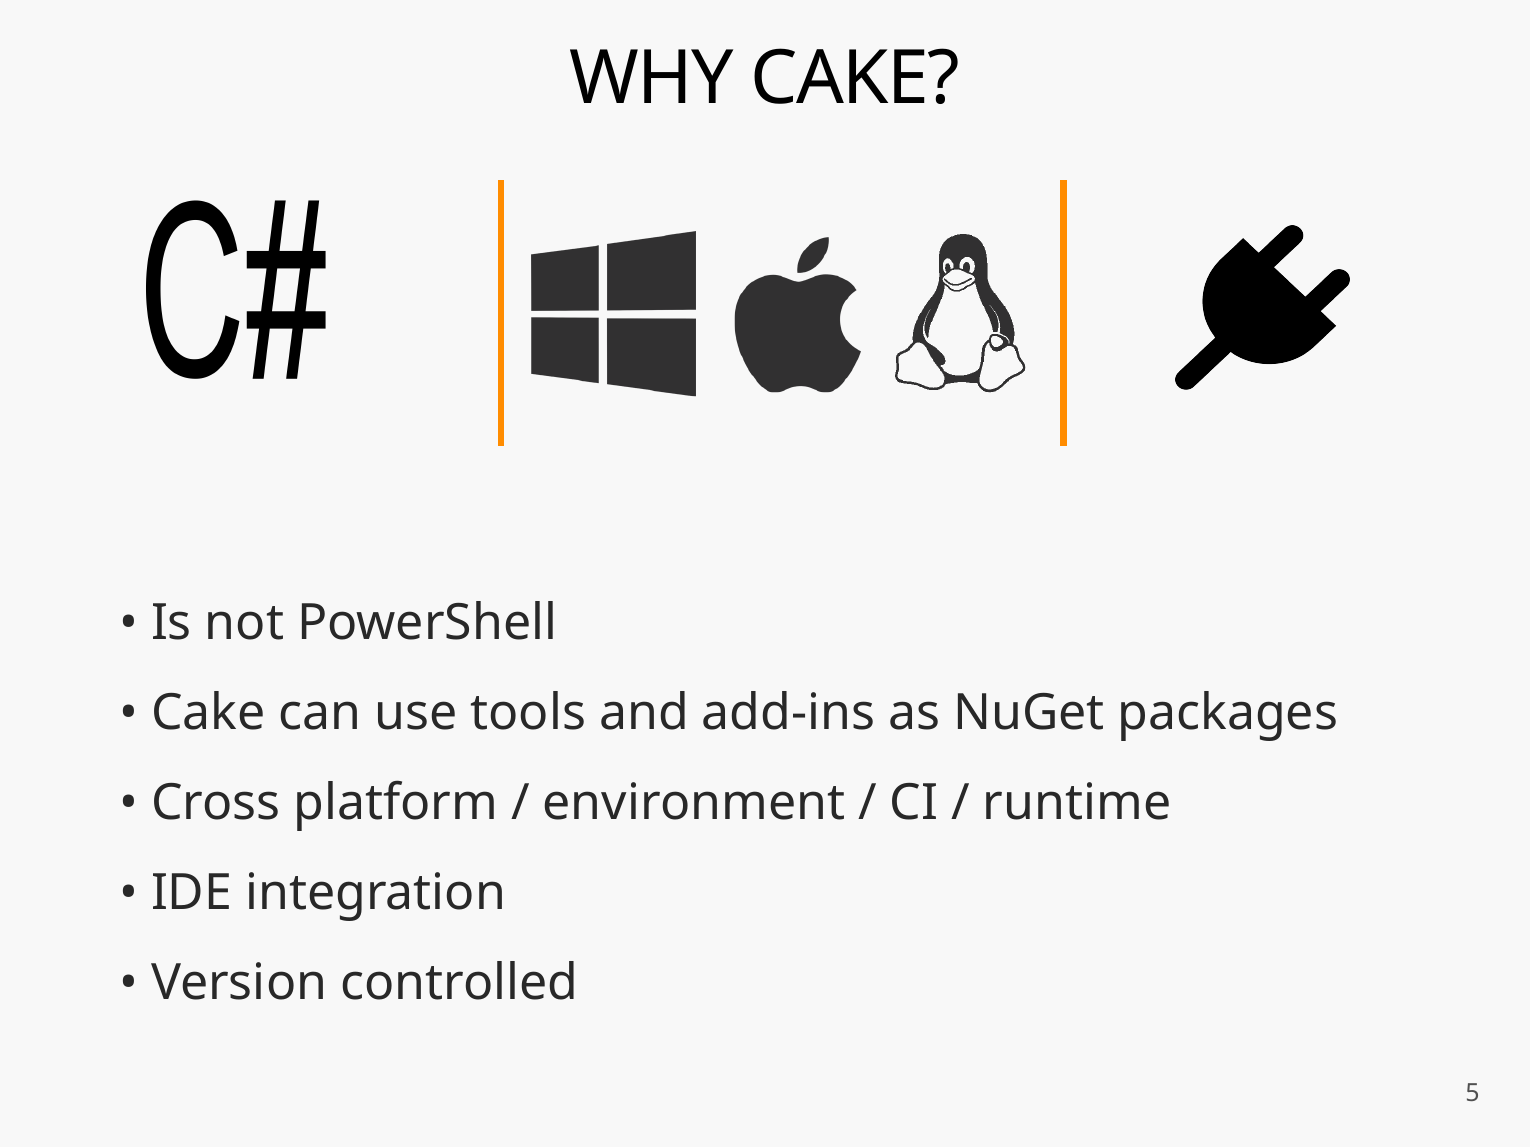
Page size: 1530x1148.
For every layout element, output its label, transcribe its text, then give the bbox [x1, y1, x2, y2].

picture [113, 155, 352, 422]
title WHY CAKE? [0, 23, 1530, 175]
picture [531, 225, 1027, 402]
text_box • Is not PowerShell • Cake can use tools and add-ins as NuGet packages • Cross platform / environment / CI / runtime • IDE integration • Version controlled [104, 552, 1426, 1018]
picture [1175, 225, 1350, 391]
